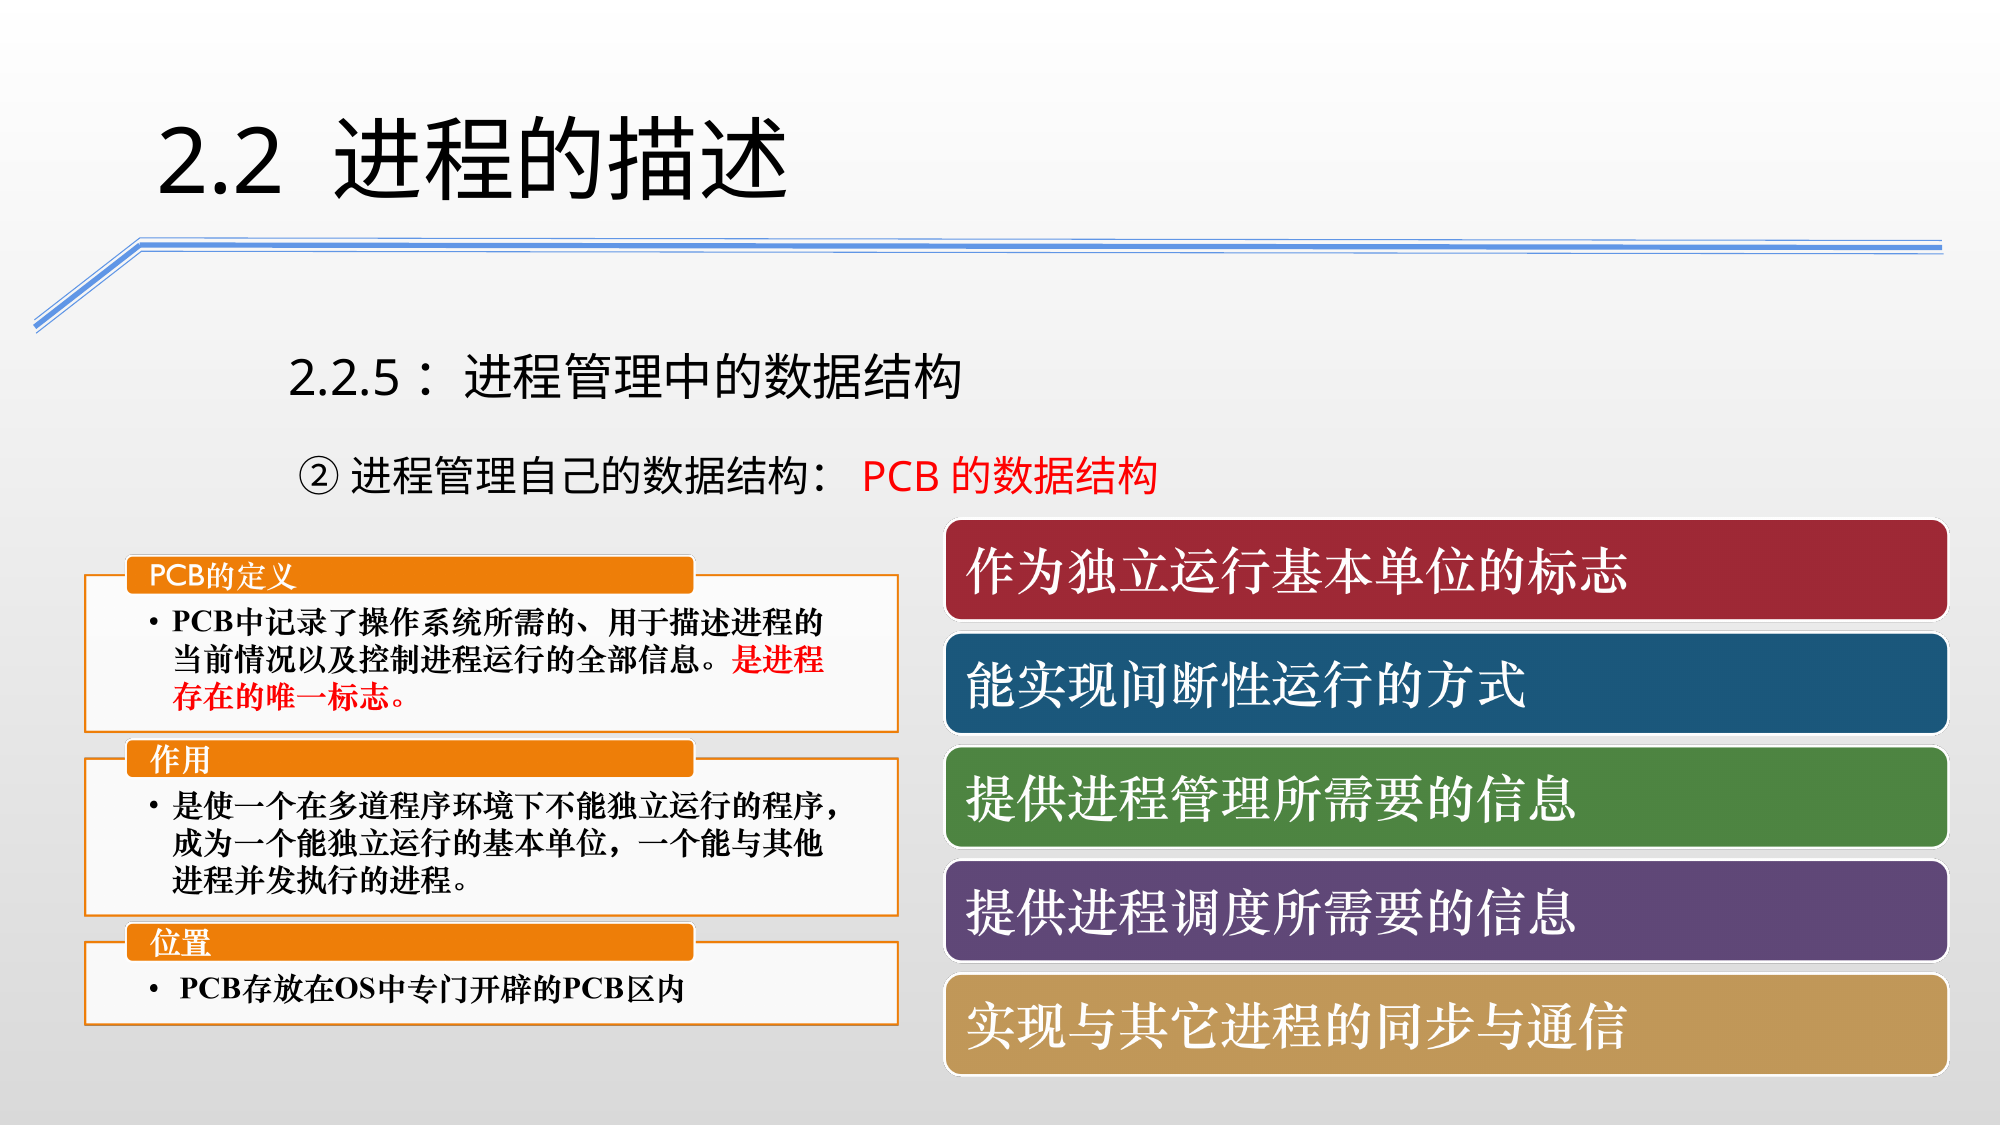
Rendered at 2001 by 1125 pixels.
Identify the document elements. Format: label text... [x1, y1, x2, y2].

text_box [34, 244, 1942, 327]
text_box ②进程管理自己的数据结构：PCB的数据结构 [283, 442, 1233, 507]
picture [84, 552, 899, 1028]
text_box 2.2.5：进程管理中的数据结构 [273, 307, 1992, 413]
text_box 2.2 进程的描述 [141, 94, 1570, 219]
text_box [34, 237, 1942, 244]
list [943, 517, 1950, 1077]
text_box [36, 251, 1944, 334]
